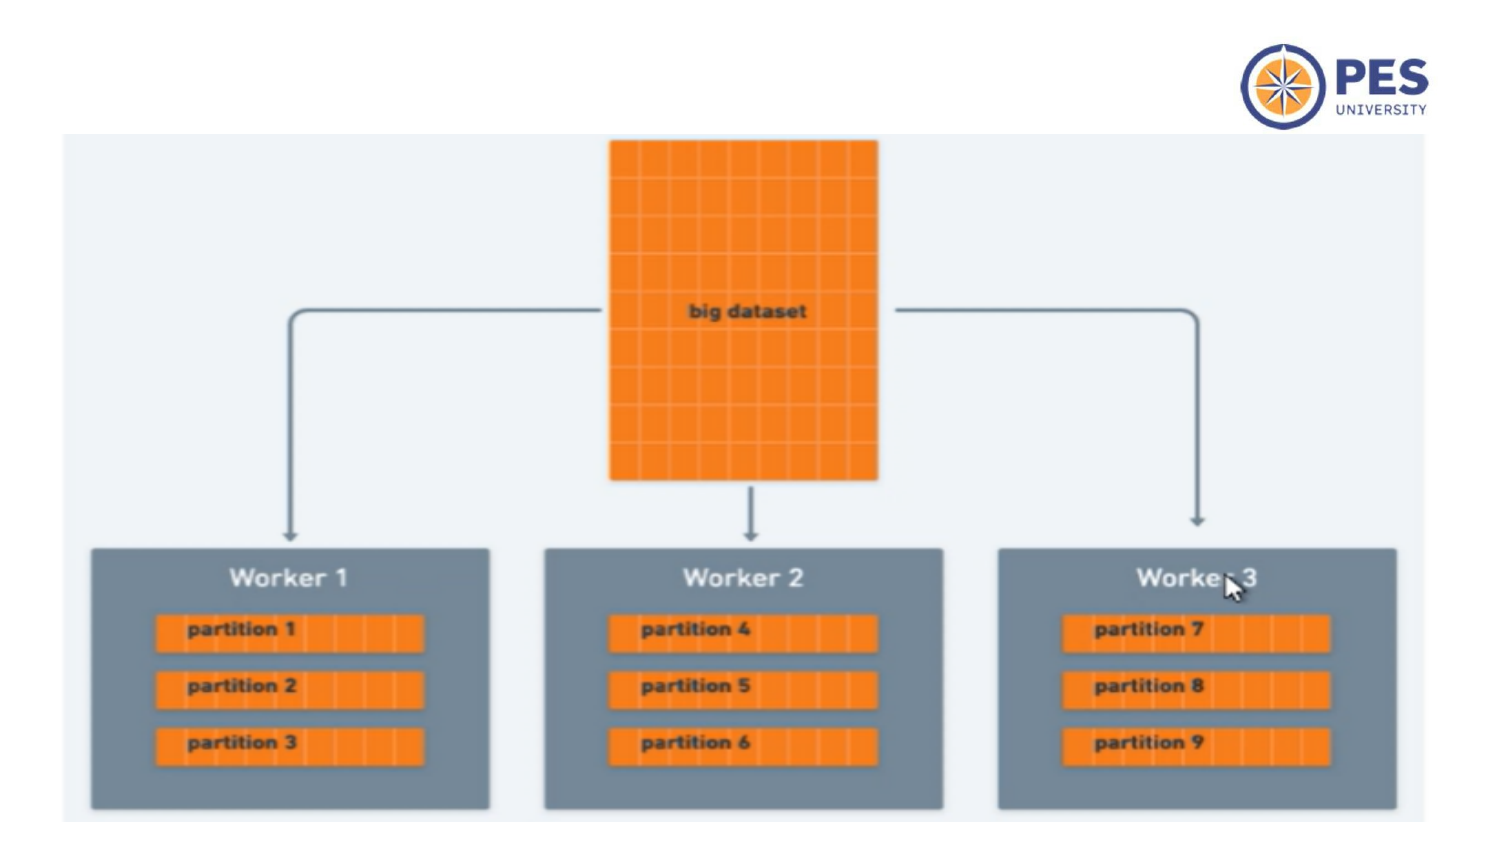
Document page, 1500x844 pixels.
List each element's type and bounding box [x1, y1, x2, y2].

picture [24, 36, 1451, 823]
